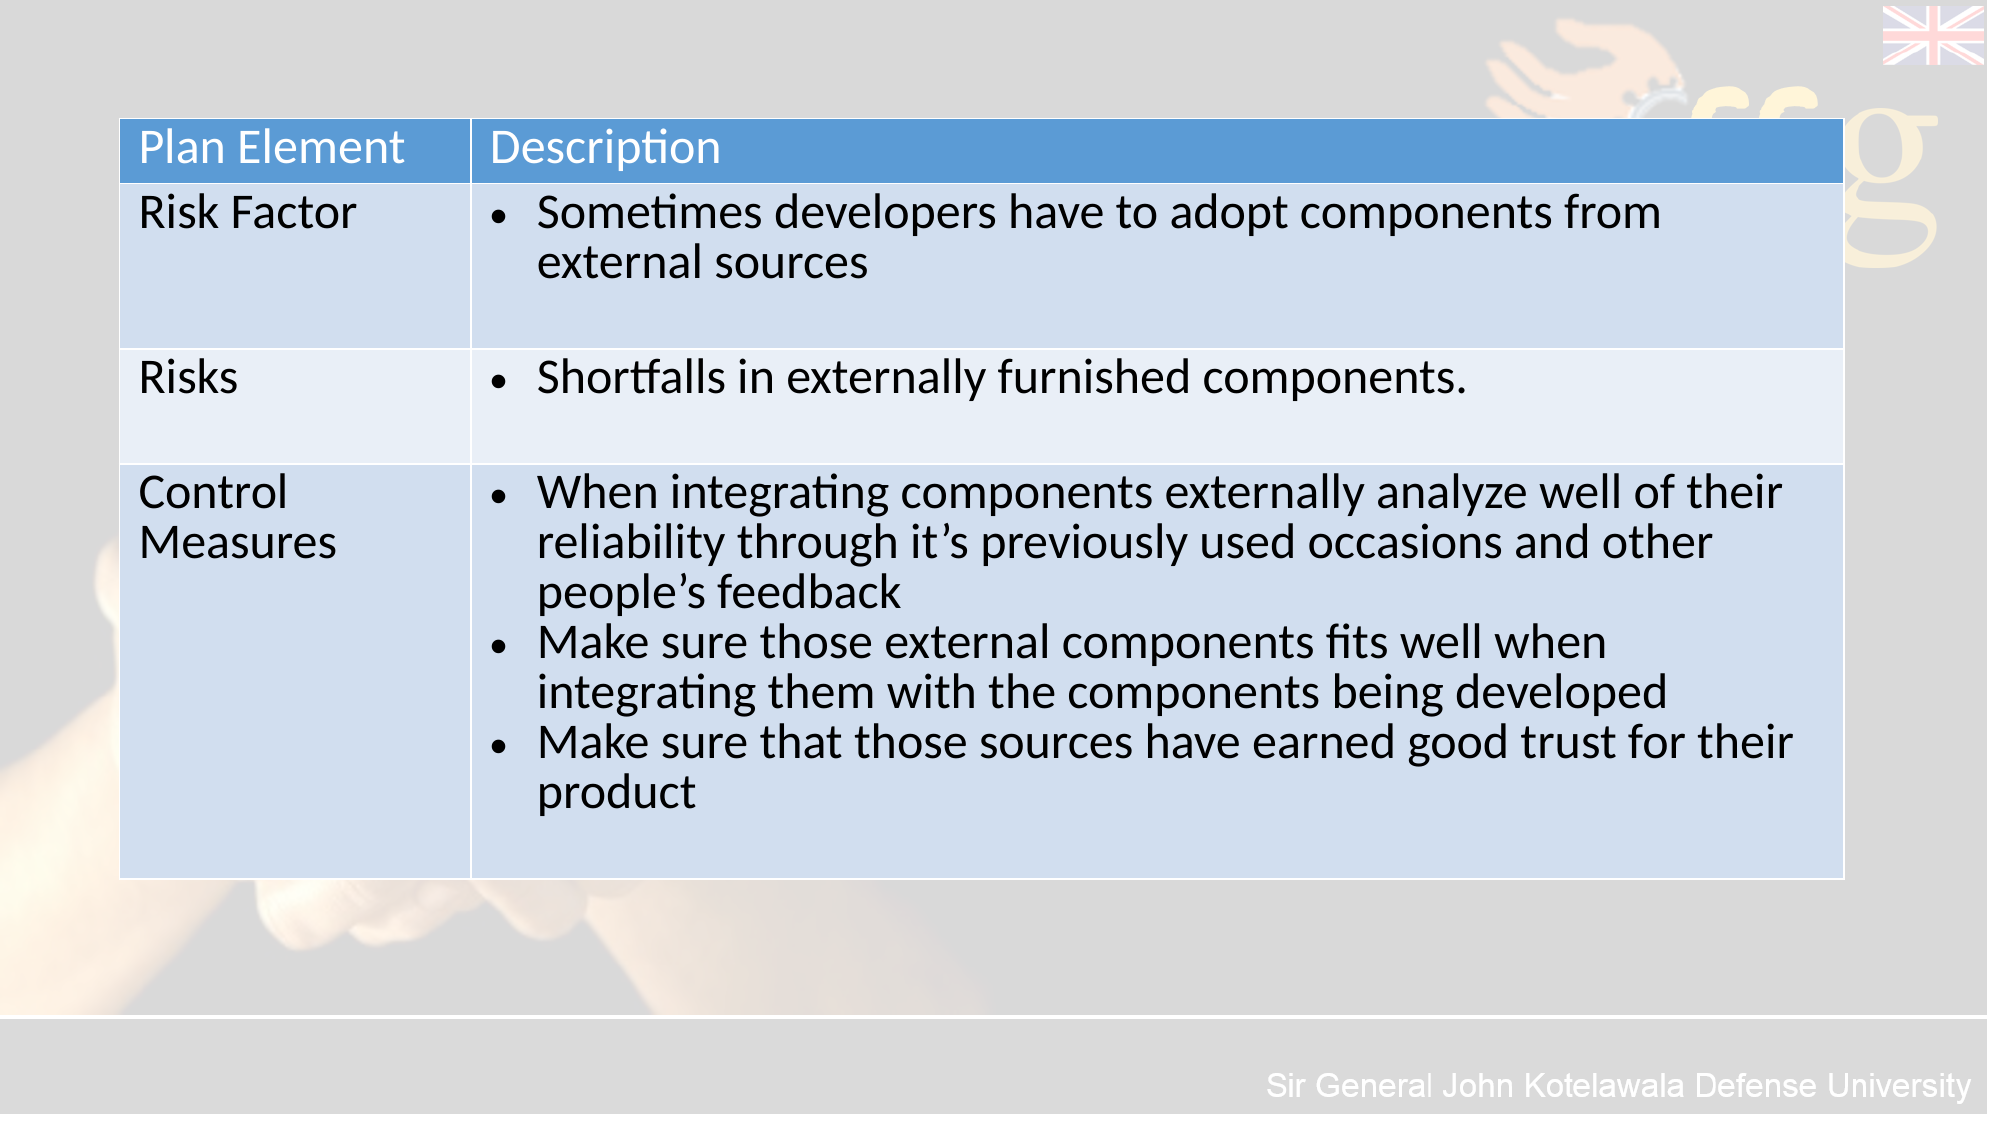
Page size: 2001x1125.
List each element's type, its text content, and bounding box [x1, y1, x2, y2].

table_cell When integrating components externally analyze well of their reliability through it’s previously used occasions and other people’s feedback Make sure those external components fits well when integrating them with the components being developed Make sure that those sources have earned good trust for their product [472, 465, 1843, 878]
table_cell Sometimes developers have to adopt components from external sources [472, 184, 1843, 348]
table_header Plan Element [120, 119, 470, 183]
table_header Description [472, 119, 1843, 183]
table_cell Risk Factor [120, 184, 470, 348]
table_cell Shortfalls in externally furnished components. [472, 350, 1843, 463]
table_cell Risks [120, 350, 470, 463]
table_cell Control Measures [120, 465, 470, 878]
